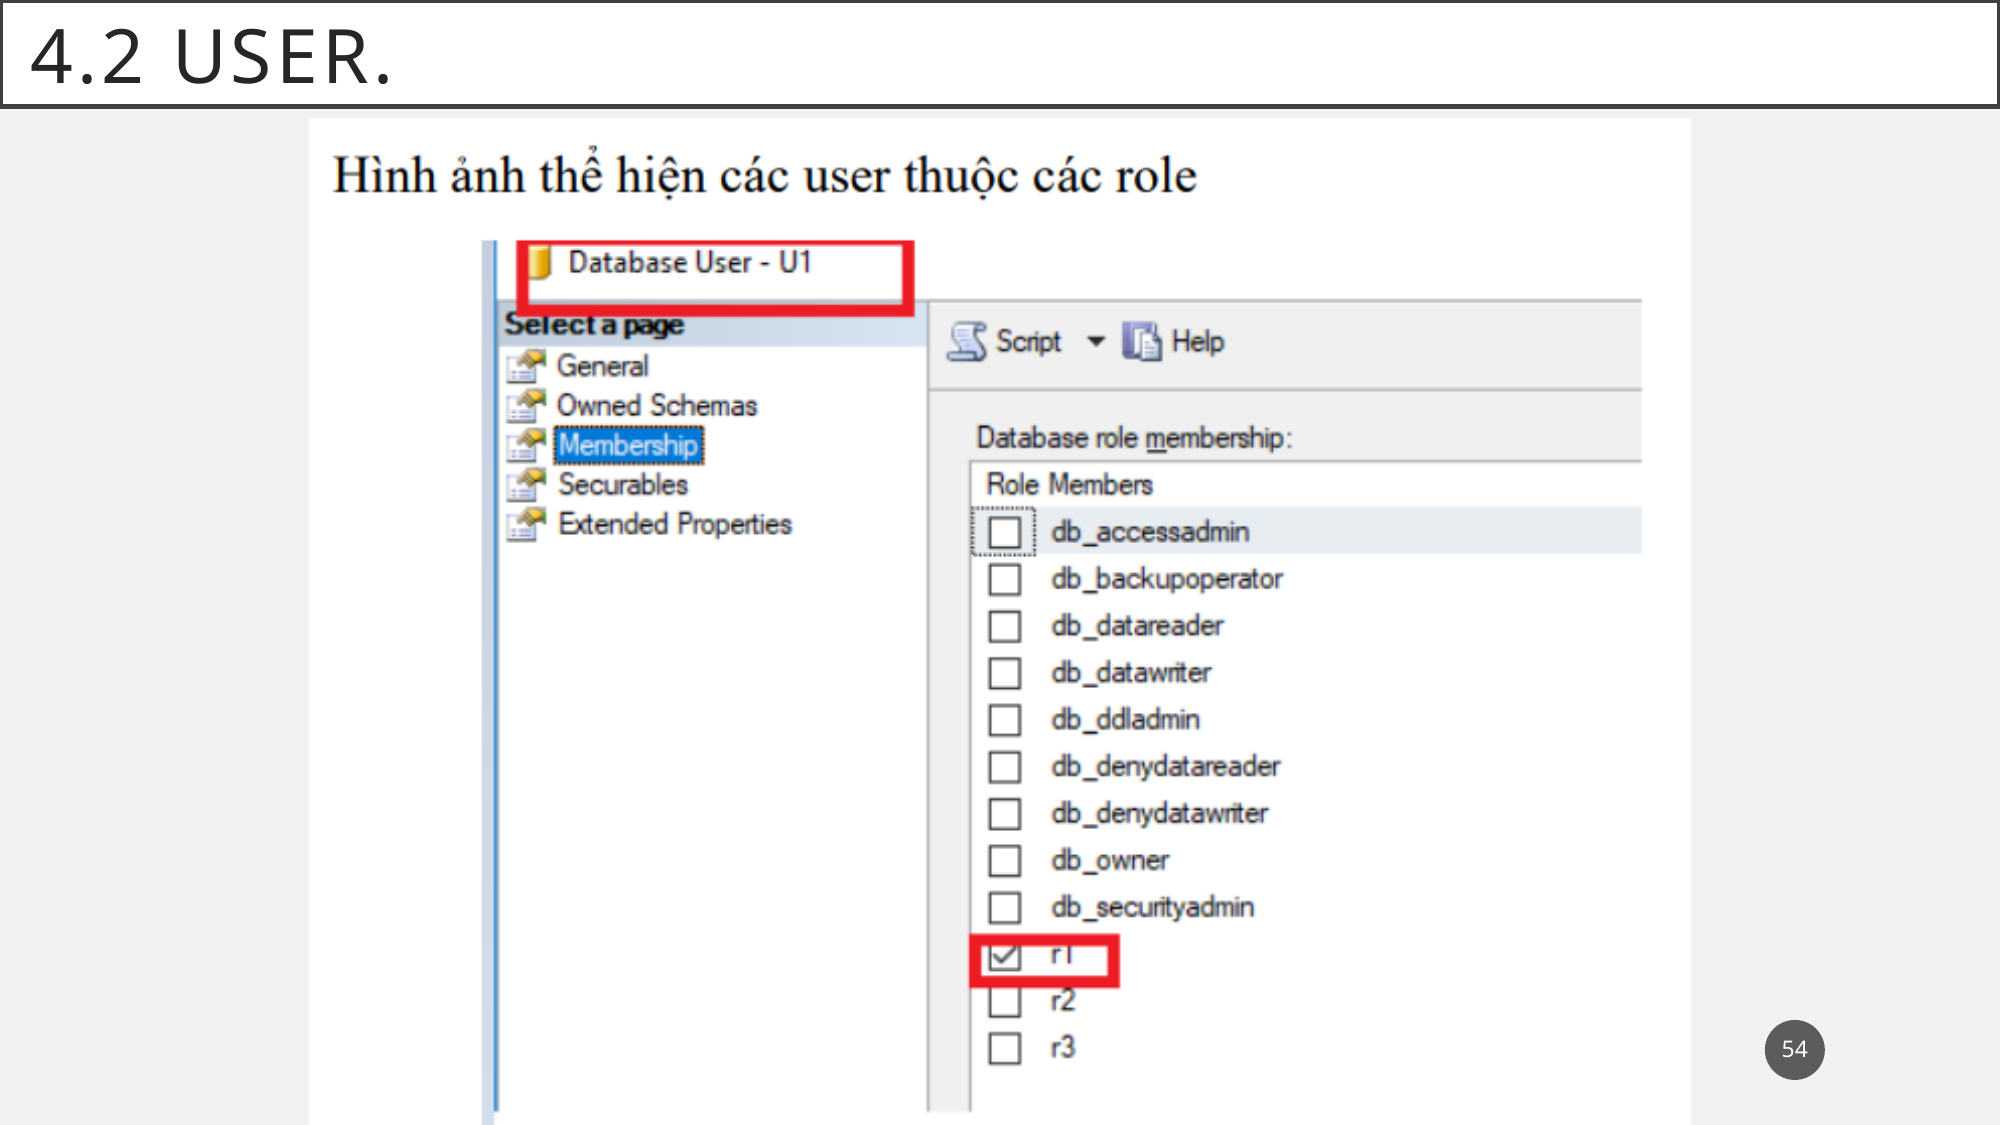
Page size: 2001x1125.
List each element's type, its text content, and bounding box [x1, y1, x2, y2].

slide_number 54 [1764, 1019, 1825, 1080]
picture [309, 118, 1691, 1125]
title 4.2 USER. [0, 0, 2000, 109]
